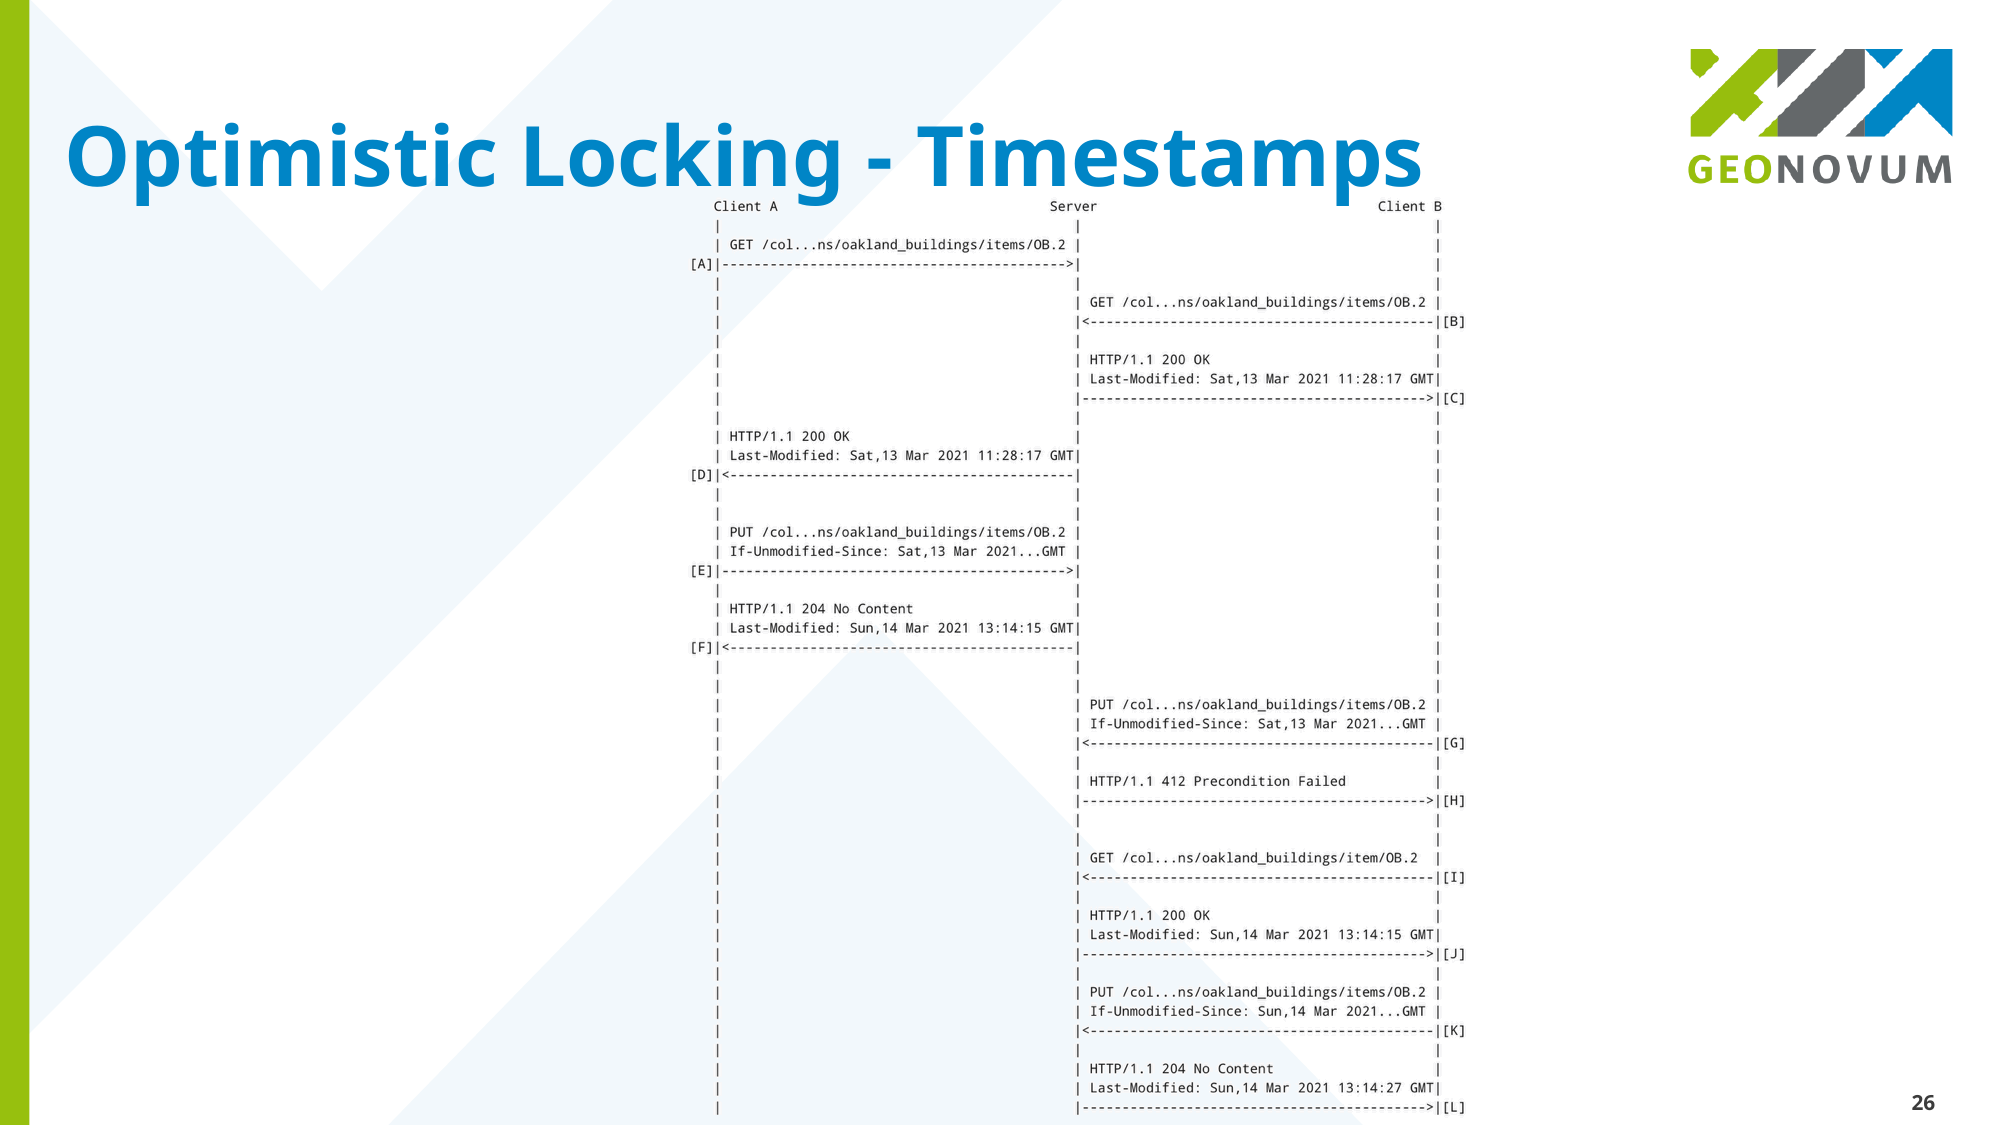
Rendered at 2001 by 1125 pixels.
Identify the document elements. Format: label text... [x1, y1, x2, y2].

title Optimistic Locking - Timestamps [49, 0, 1654, 210]
slide_number 26 [1824, 1088, 1951, 1120]
picture [679, 185, 1478, 1125]
picture [1686, 49, 1955, 186]
